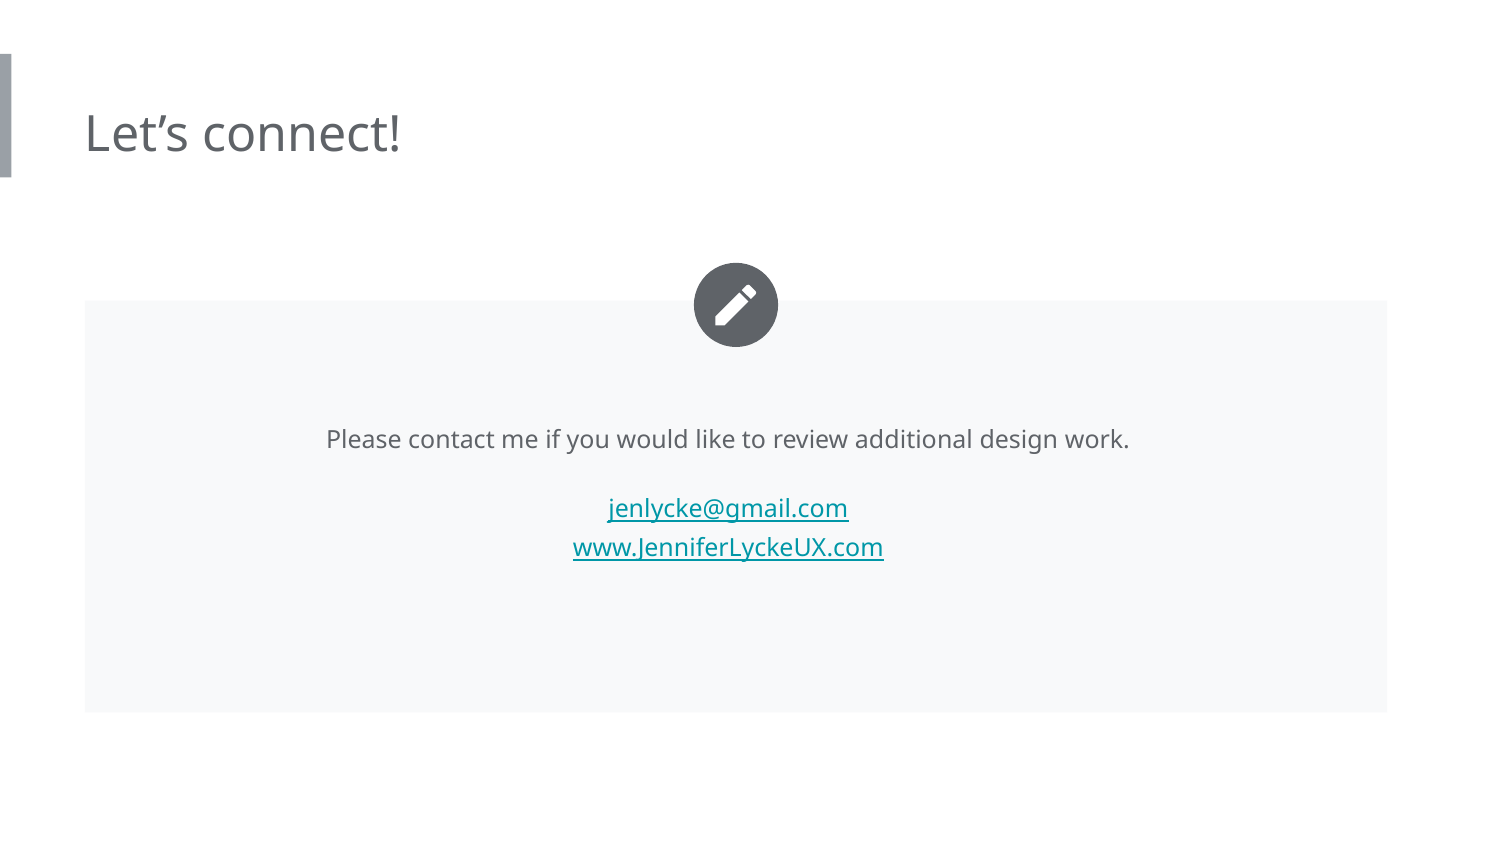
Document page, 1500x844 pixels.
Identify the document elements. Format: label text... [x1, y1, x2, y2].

text_box [741, 284, 757, 300]
text_box Please contact me if you would like to review additional design work. jenlycke@gmail.com www.JenniferLyckeUX.com [150, 403, 1322, 616]
text_box [84, 300, 1388, 713]
text_box [715, 292, 749, 326]
text_box [693, 262, 779, 348]
text_box Let’s connect! [84, 85, 894, 176]
